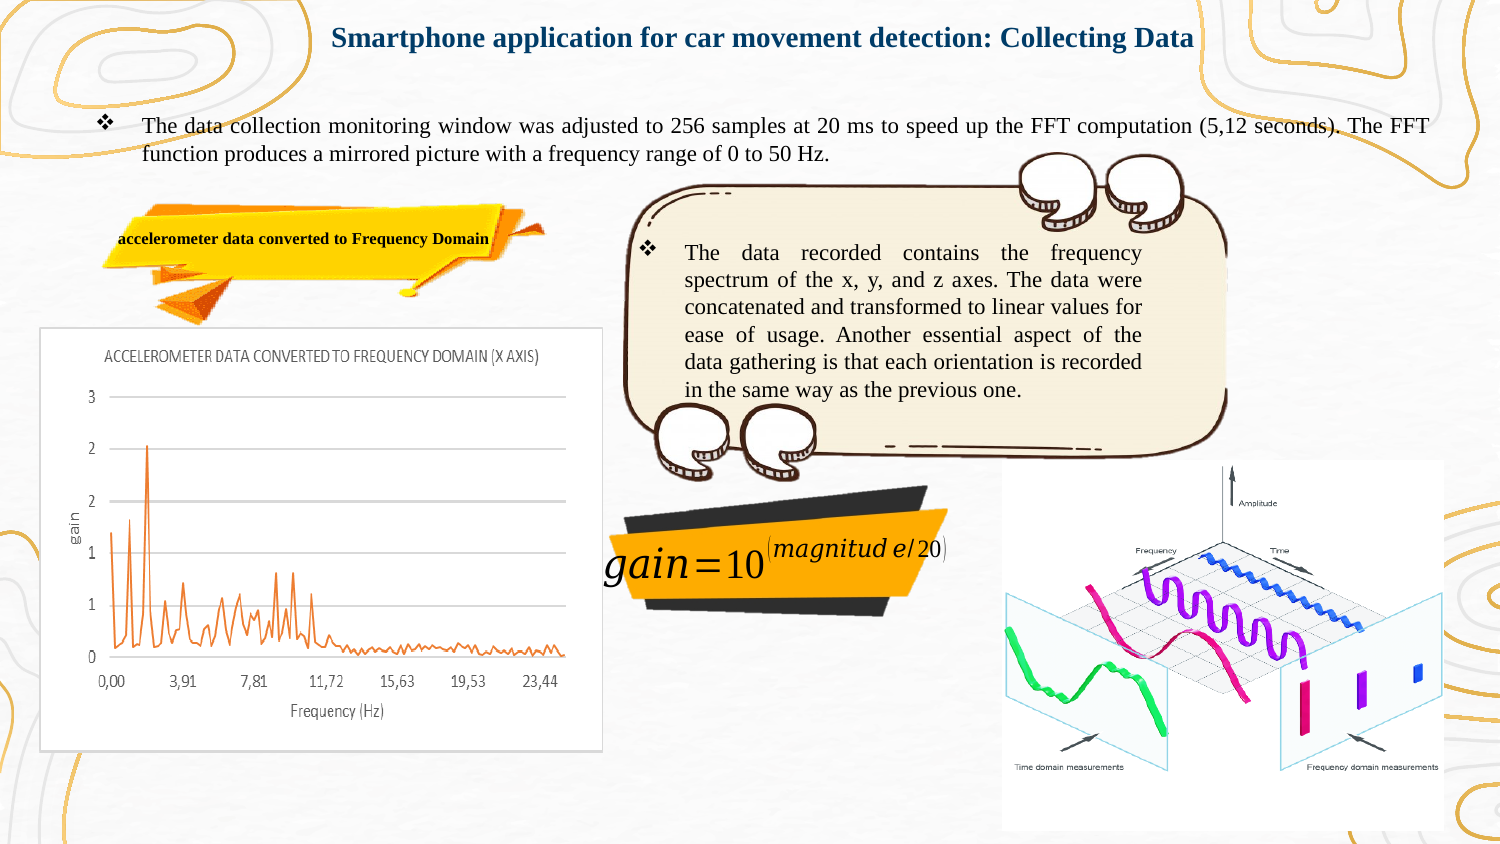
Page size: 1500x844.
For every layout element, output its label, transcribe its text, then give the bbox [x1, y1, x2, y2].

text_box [100, 201, 603, 327]
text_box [602, 483, 948, 618]
text_box Smartphone application for car movement detection: Collecting Data [316, 11, 1211, 61]
text_box The data collection monitoring window was adjusted to 256 samples at 20 ms to speed up the FFT computation (5,12 seconds). The FFT function produces a mirrored picture with a frequency range of 0 to 50 Hz. [80, 103, 1447, 201]
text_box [622, 152, 1230, 482]
picture [1001, 460, 1444, 831]
picture [39, 327, 603, 753]
